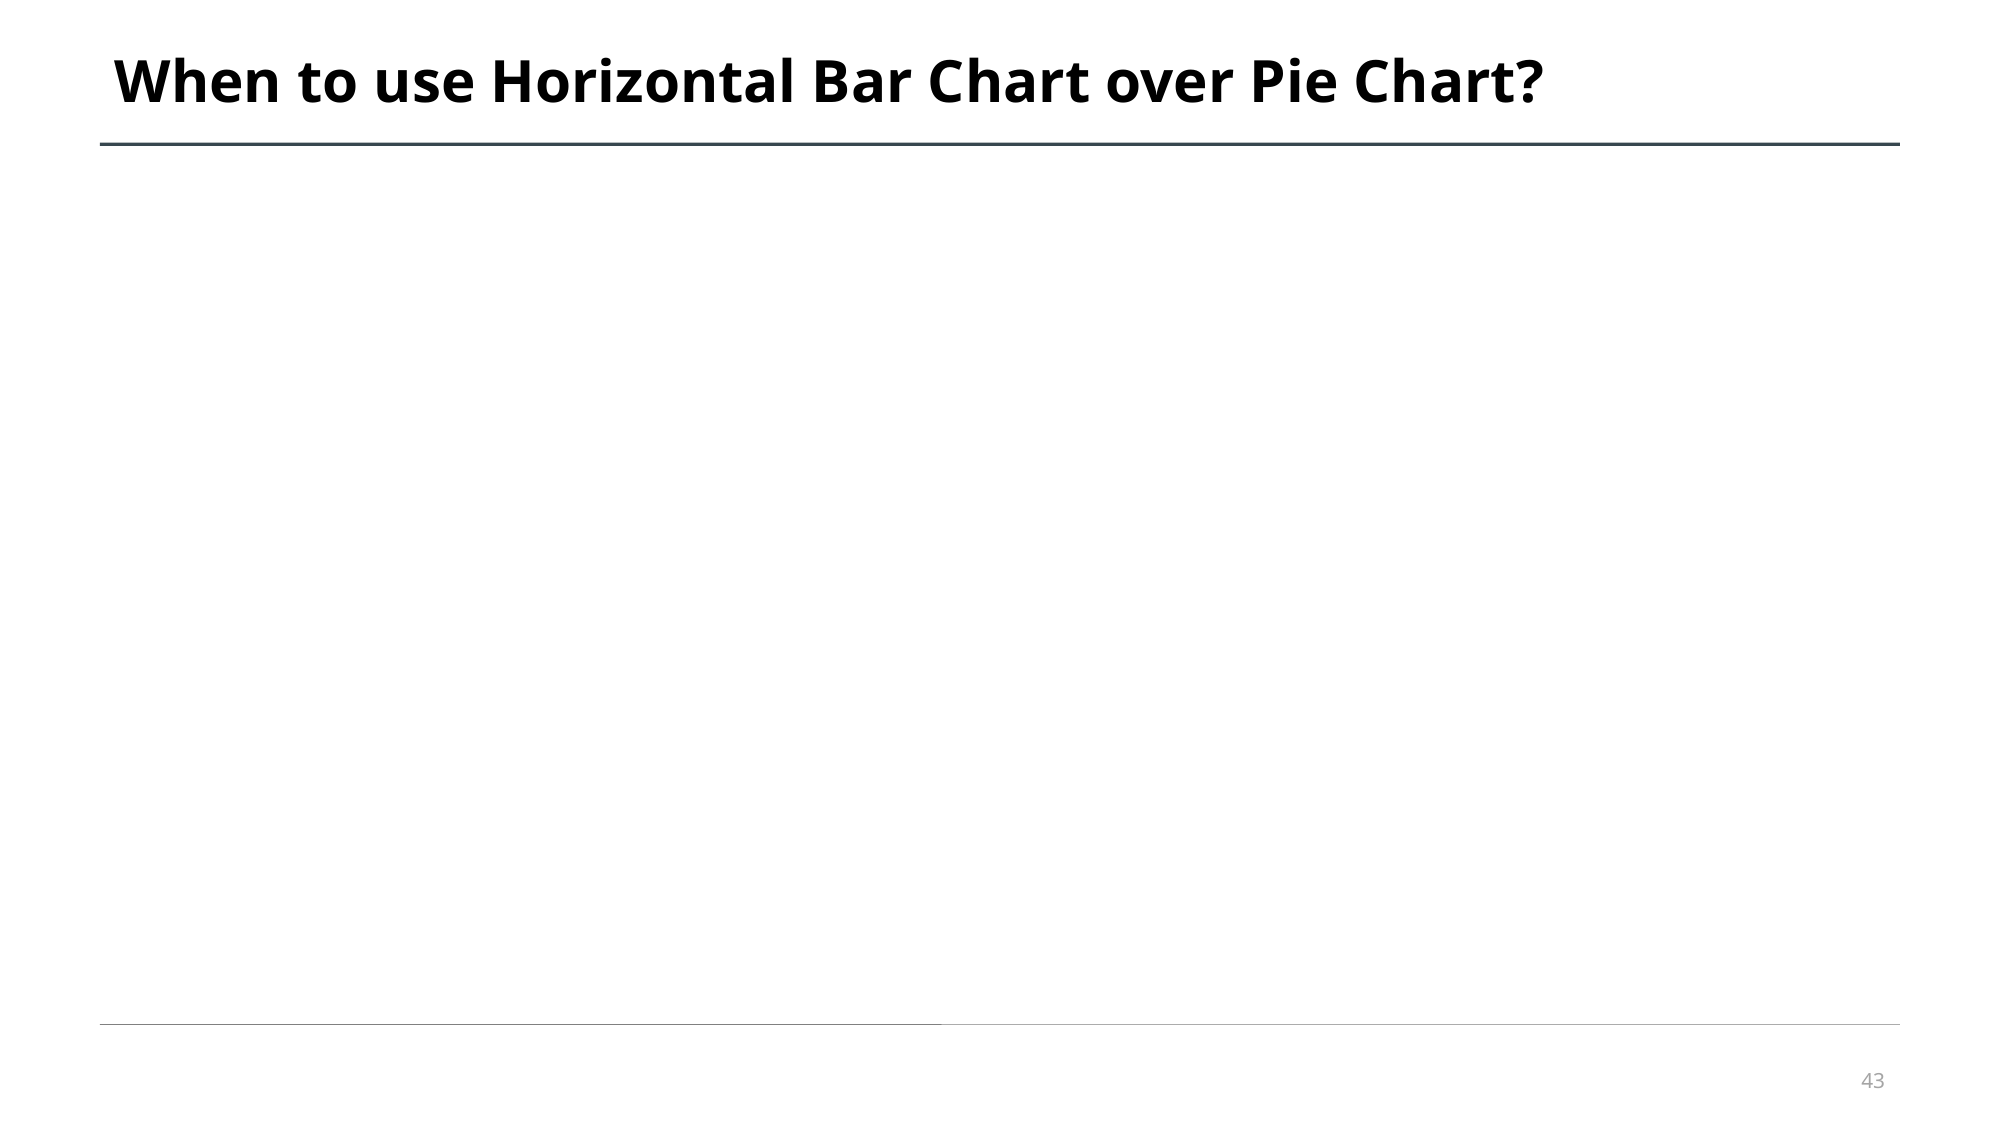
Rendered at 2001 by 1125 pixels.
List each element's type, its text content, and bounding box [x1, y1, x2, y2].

slide_number 43 [1450, 1061, 1900, 1103]
title When to use Horizontal Bar Chart over Pie Chart? [99, 33, 1900, 135]
